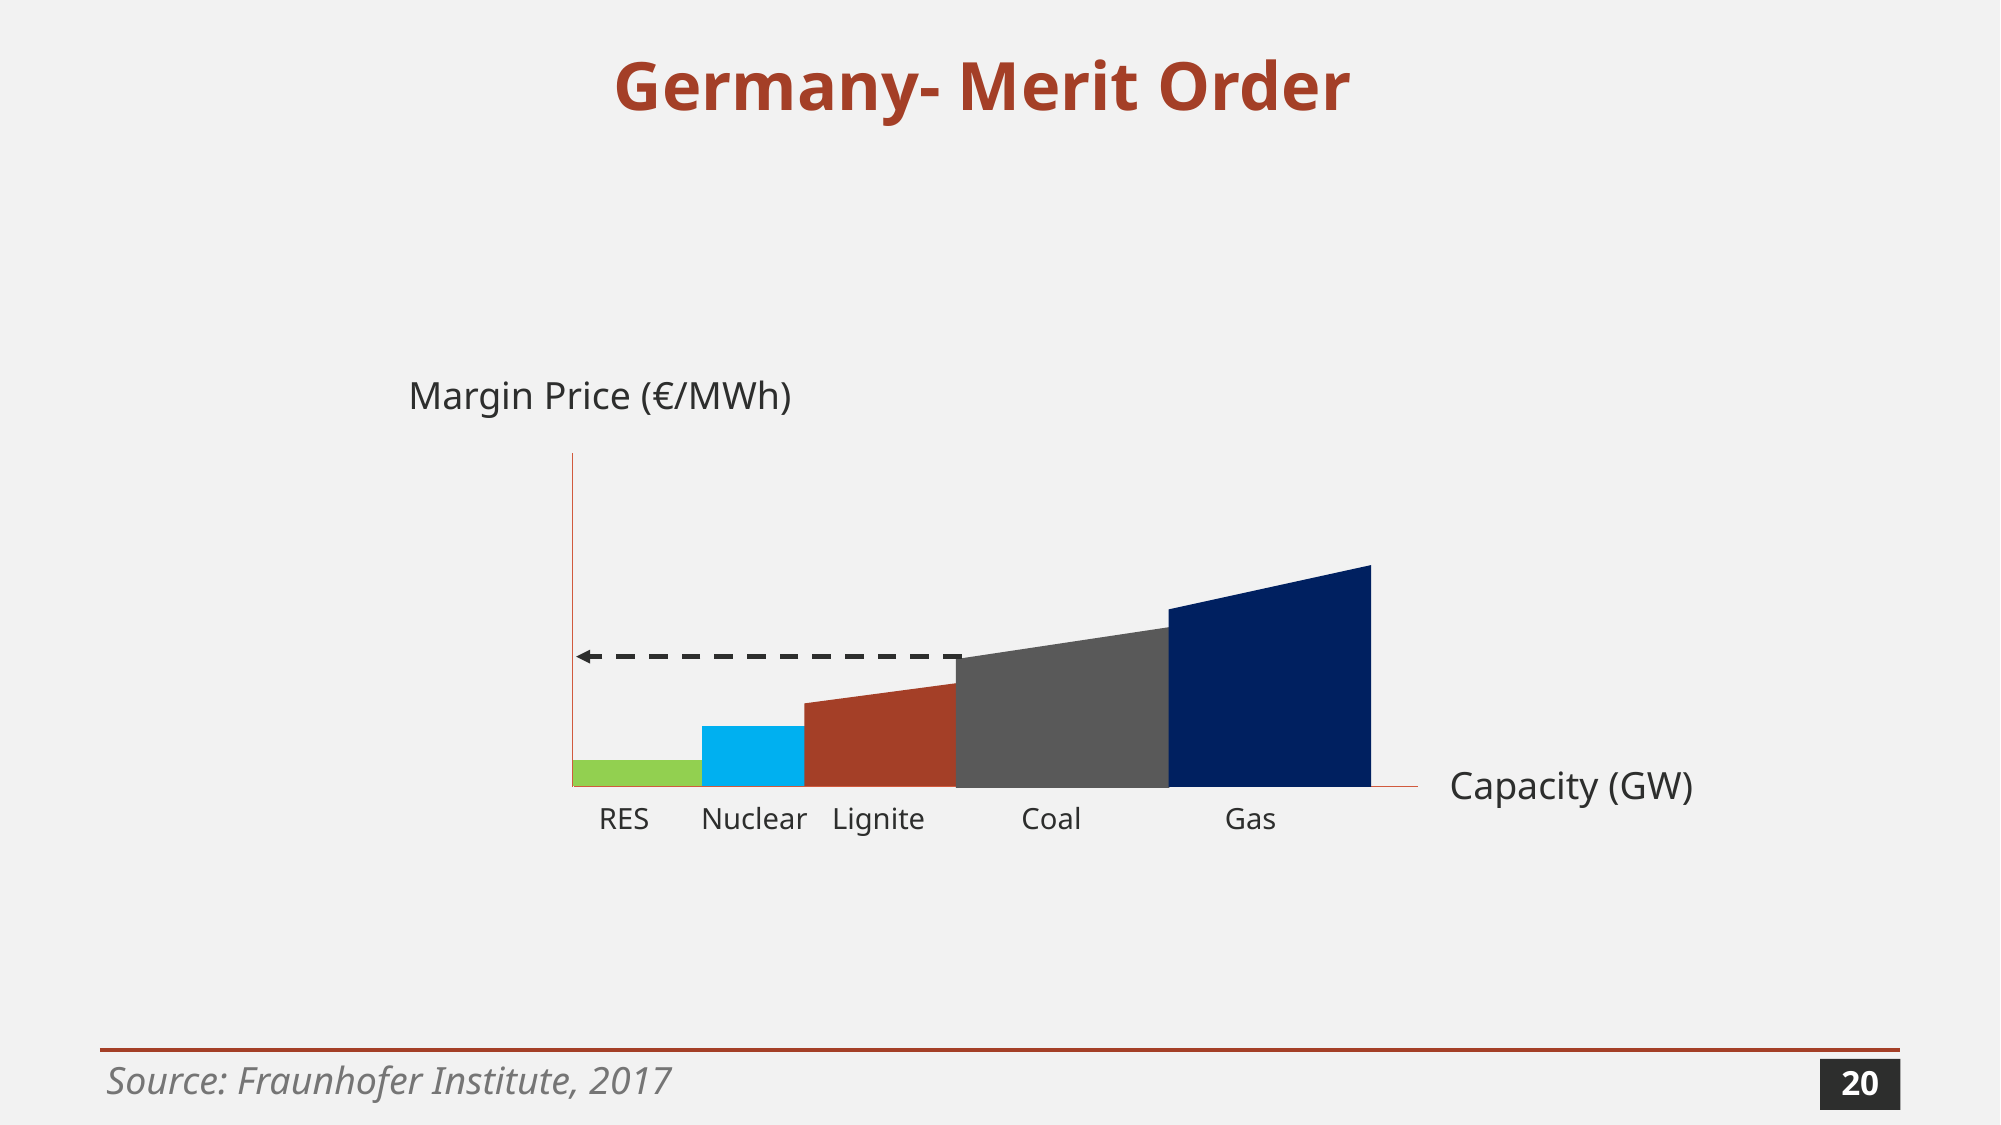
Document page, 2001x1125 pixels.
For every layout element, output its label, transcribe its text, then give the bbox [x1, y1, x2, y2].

text_box Gas [1210, 793, 1292, 843]
text_box [702, 726, 804, 786]
text_box [573, 760, 702, 786]
text_box [955, 627, 1168, 786]
text_box Margin Price (€/MWh) [393, 364, 807, 425]
text_box Source: Fraunhofer Institute, 2017 [91, 1049, 688, 1110]
text_box Nuclear [686, 792, 817, 843]
text_box [1168, 565, 1372, 786]
text_box Coal [1006, 792, 1097, 843]
slide_number 20 [1820, 1058, 1901, 1110]
text_box Capacity (GW) [1434, 754, 1709, 815]
text_box [804, 683, 955, 786]
title Germany- Merit Order [99, 29, 1901, 147]
text_box RES [584, 792, 665, 843]
text_box Lignite [817, 792, 941, 843]
